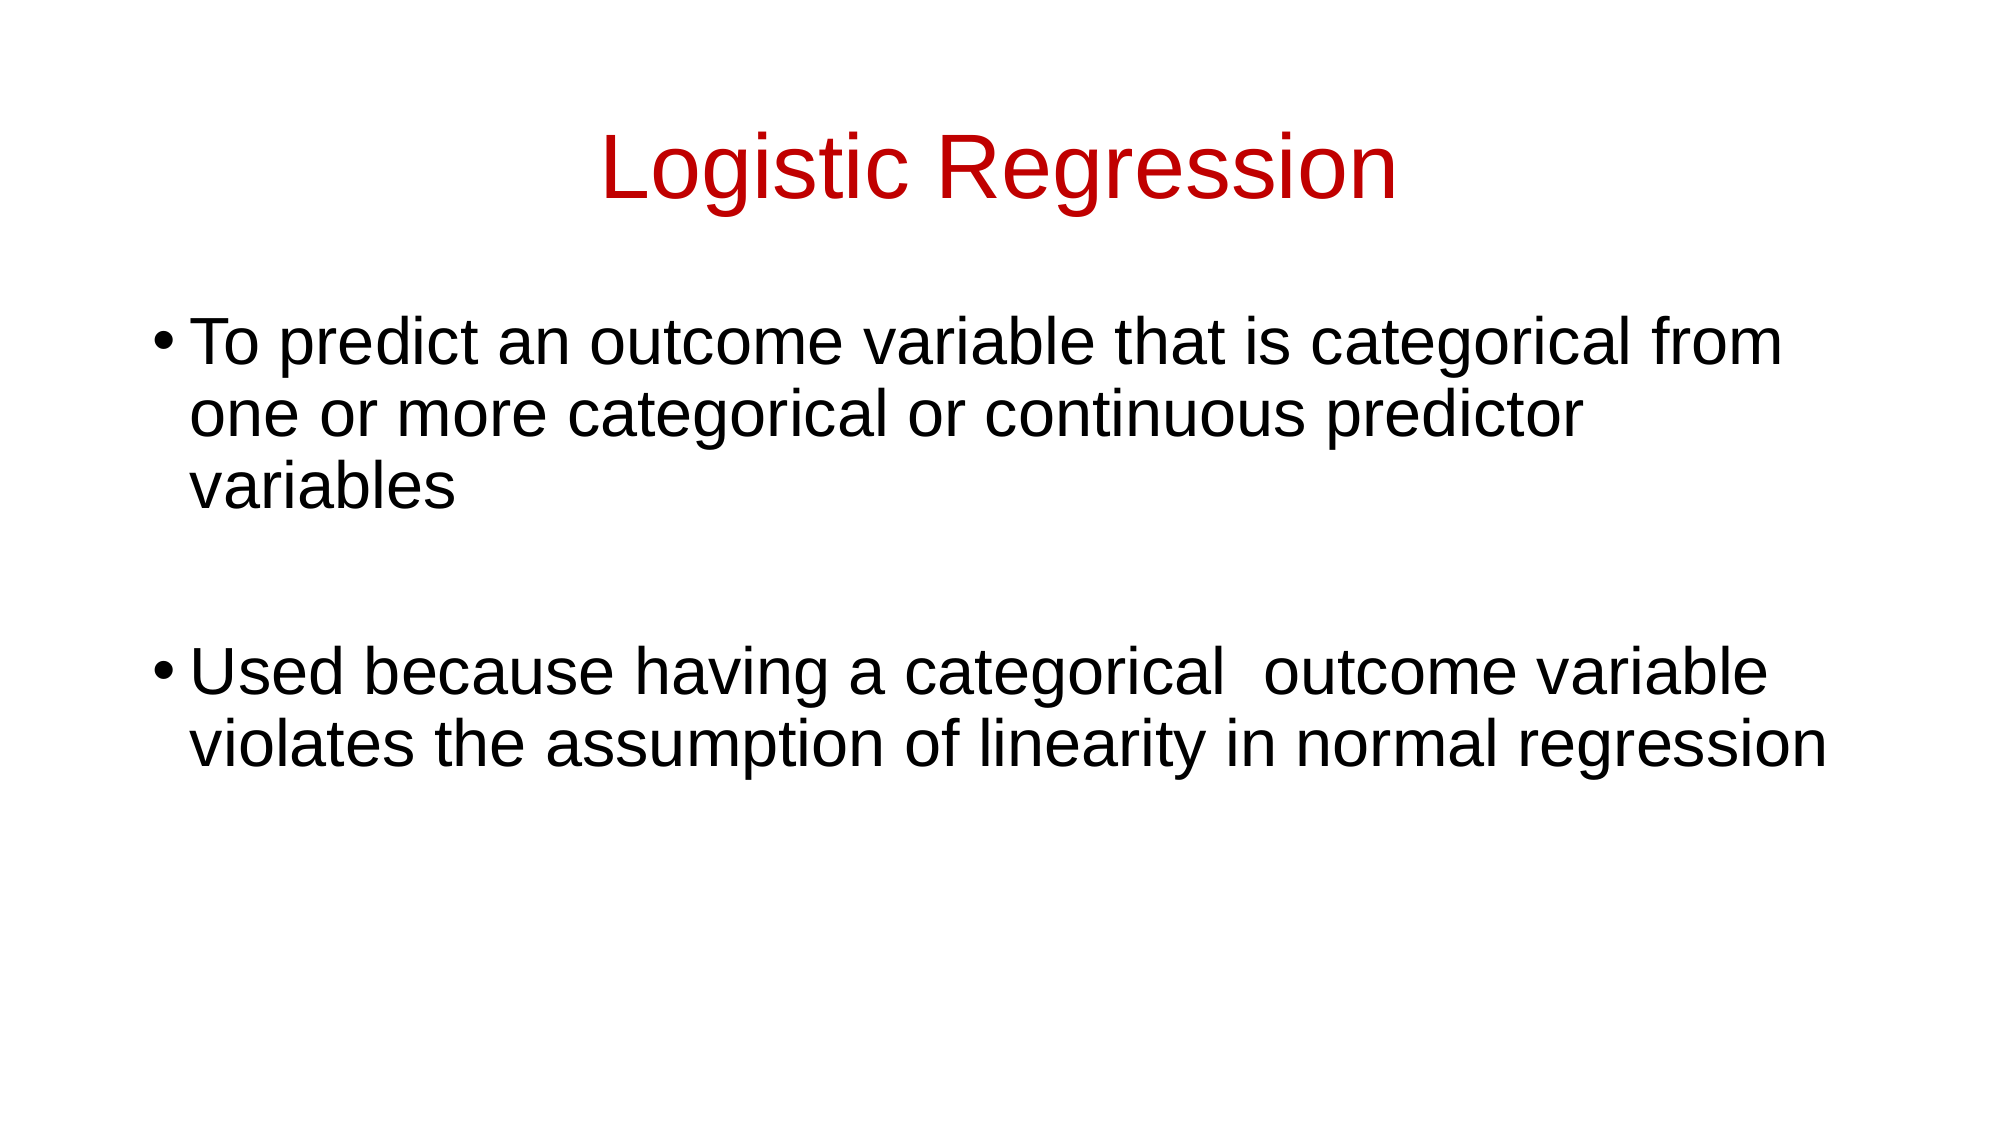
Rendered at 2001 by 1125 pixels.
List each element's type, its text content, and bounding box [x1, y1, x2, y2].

title Logistic Regression [137, 59, 1863, 278]
list To predict an outcome variable that is categorical from one or more categorical or continuous predictor variables Used because having a categorical outcome variable violates the assumption of linearity in normal regression [137, 299, 1863, 1014]
